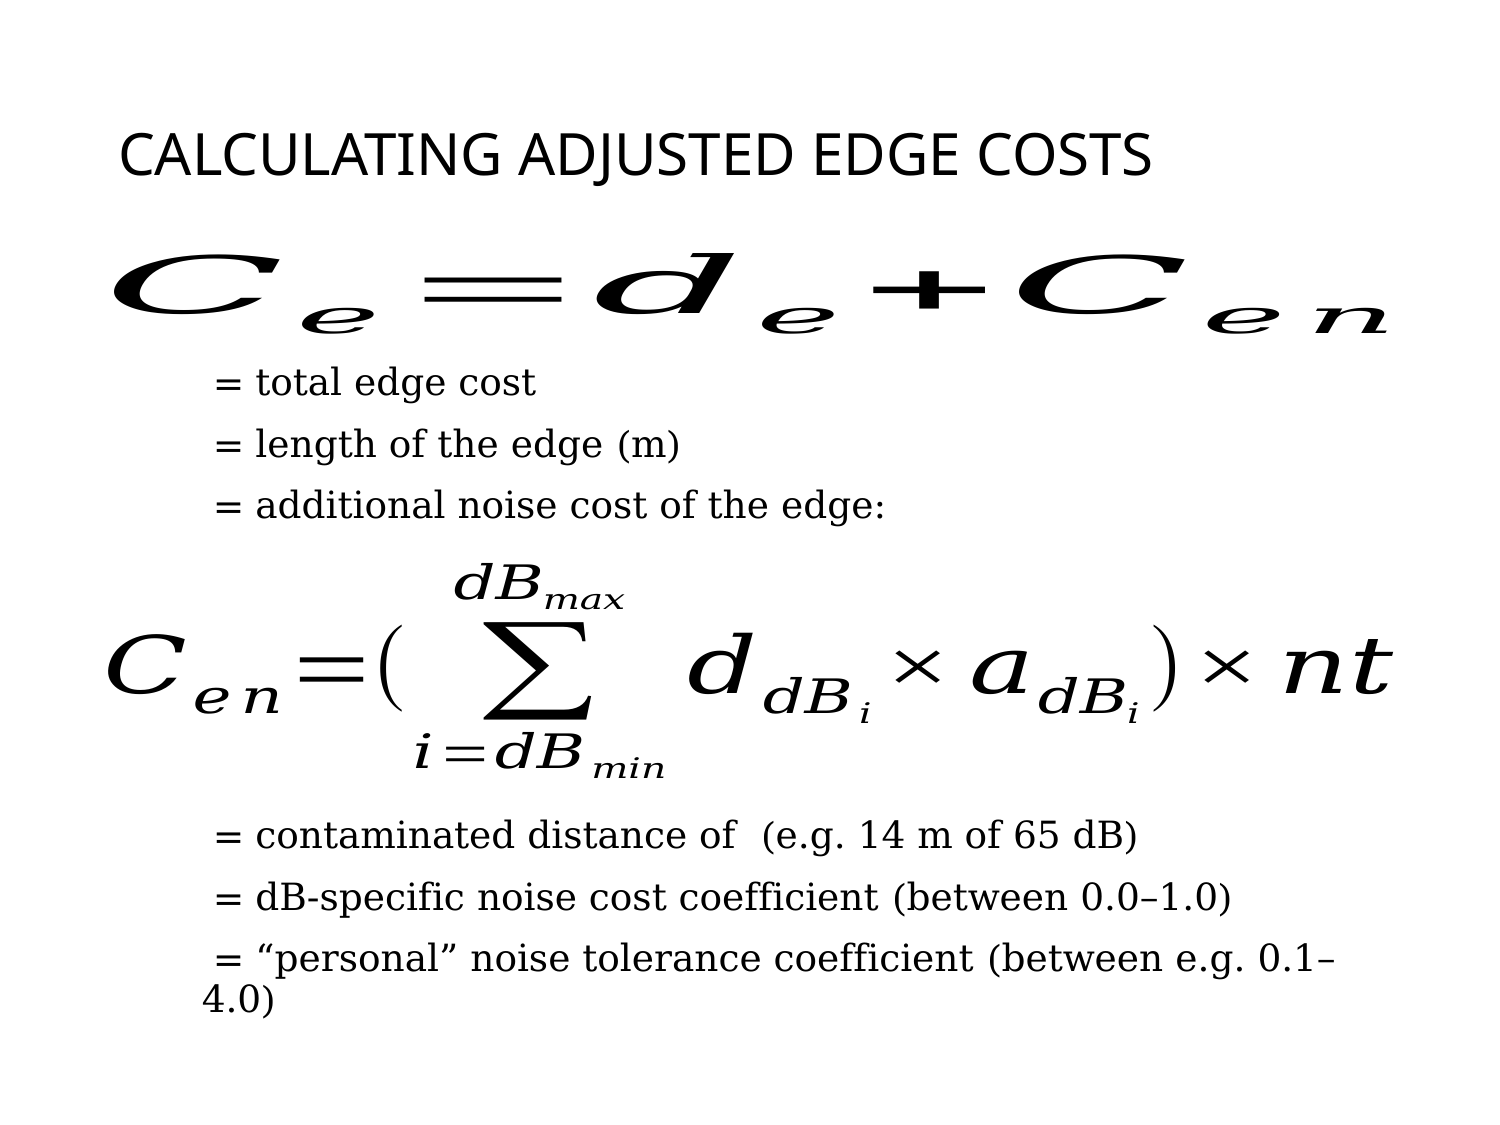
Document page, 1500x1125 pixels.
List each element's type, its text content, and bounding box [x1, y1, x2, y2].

title CALCULATING ADJUSTED EDGE COSTS [103, 90, 1397, 224]
